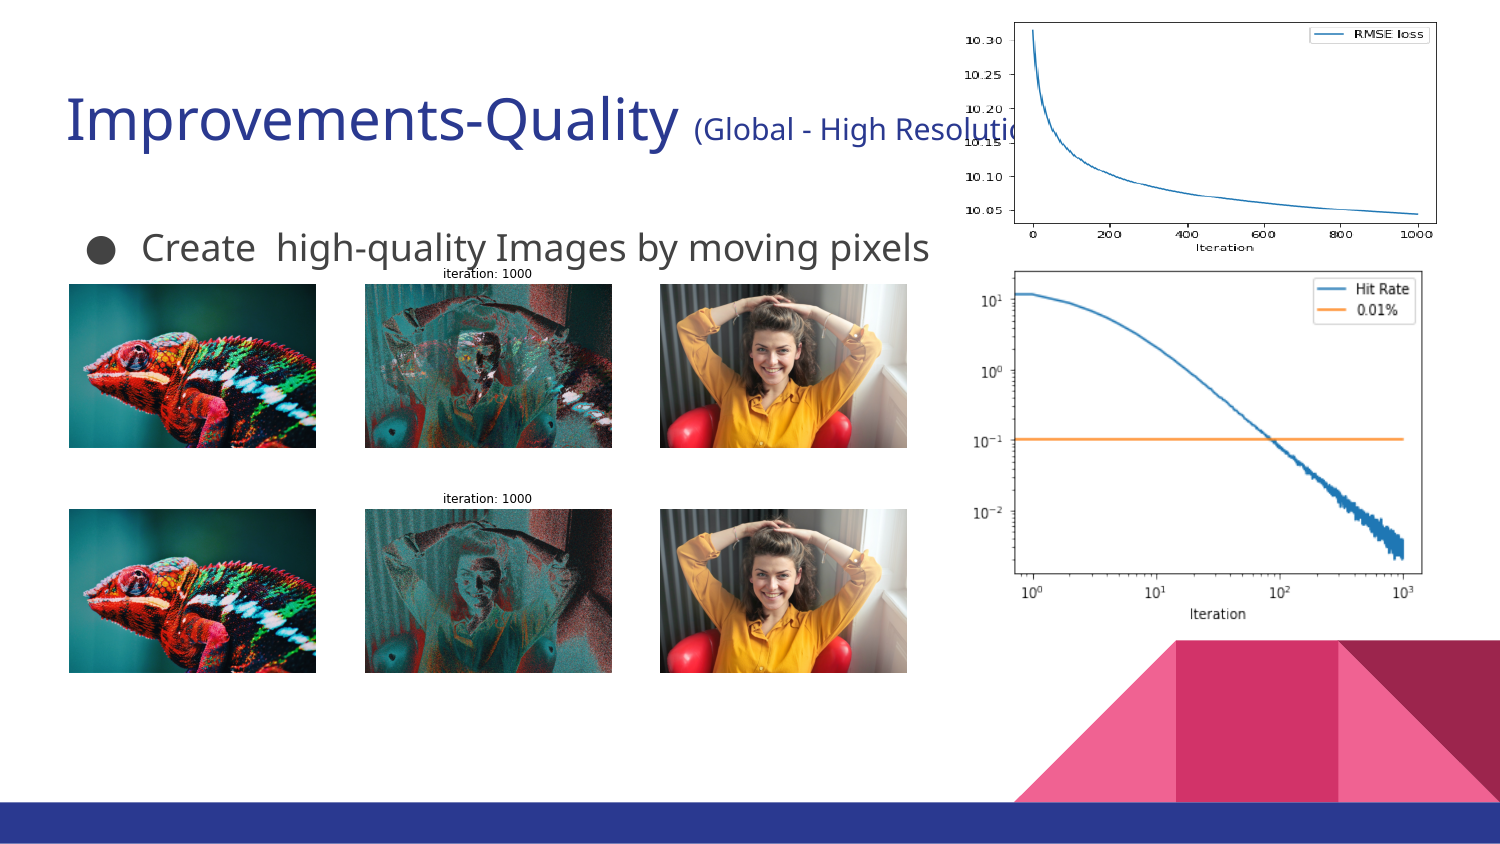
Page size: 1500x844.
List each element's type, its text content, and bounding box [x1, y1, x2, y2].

picture [959, 15, 1450, 632]
picture [62, 486, 912, 681]
picture [62, 261, 912, 456]
list Create high-quality Images by moving pixels [51, 201, 1449, 750]
title Improvements-Quality (Global - High Resolution) [51, 67, 954, 167]
